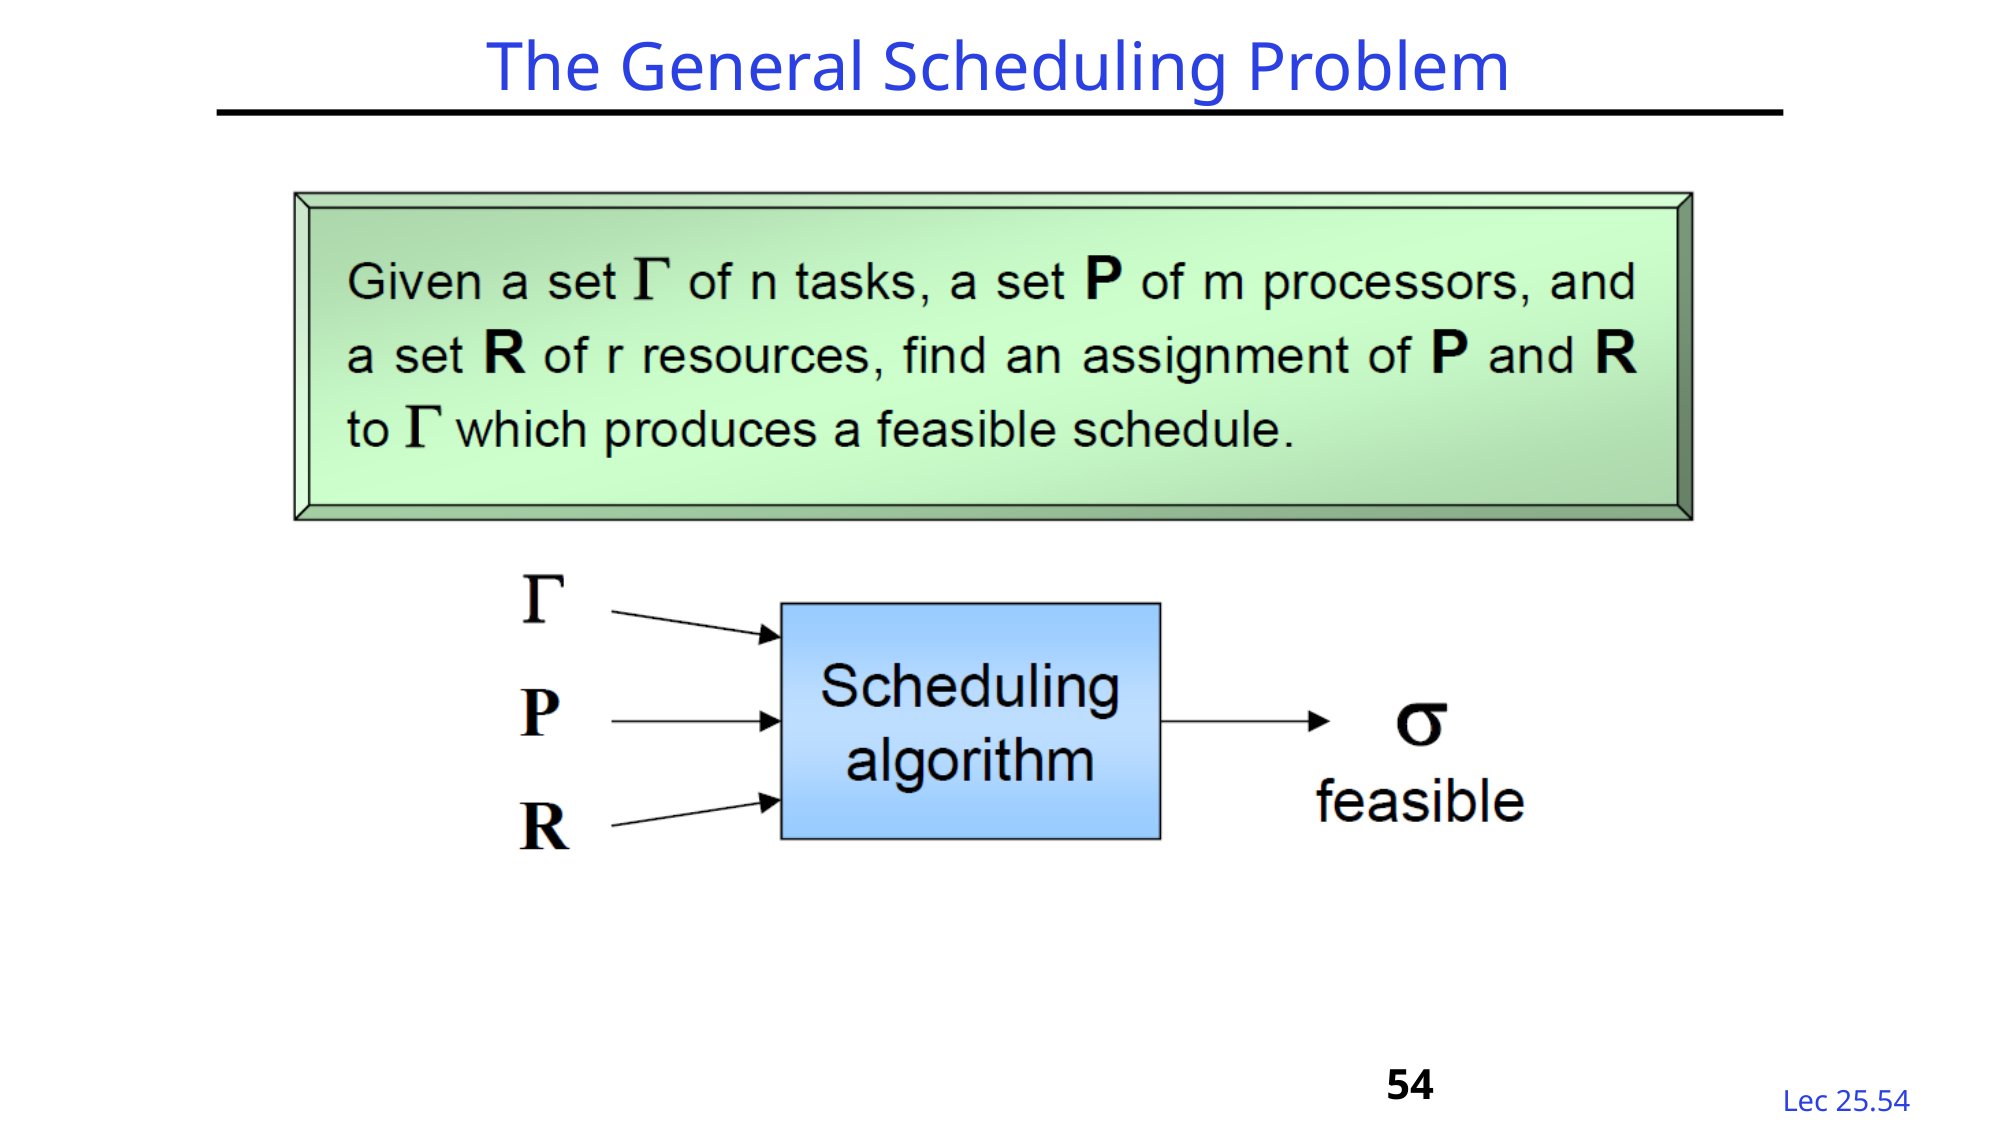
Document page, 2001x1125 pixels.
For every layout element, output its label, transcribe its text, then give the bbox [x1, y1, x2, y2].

title The General Scheduling Problem [216, 24, 1784, 113]
slide_number 54 [1136, 1050, 1450, 1125]
picture [284, 187, 1700, 863]
